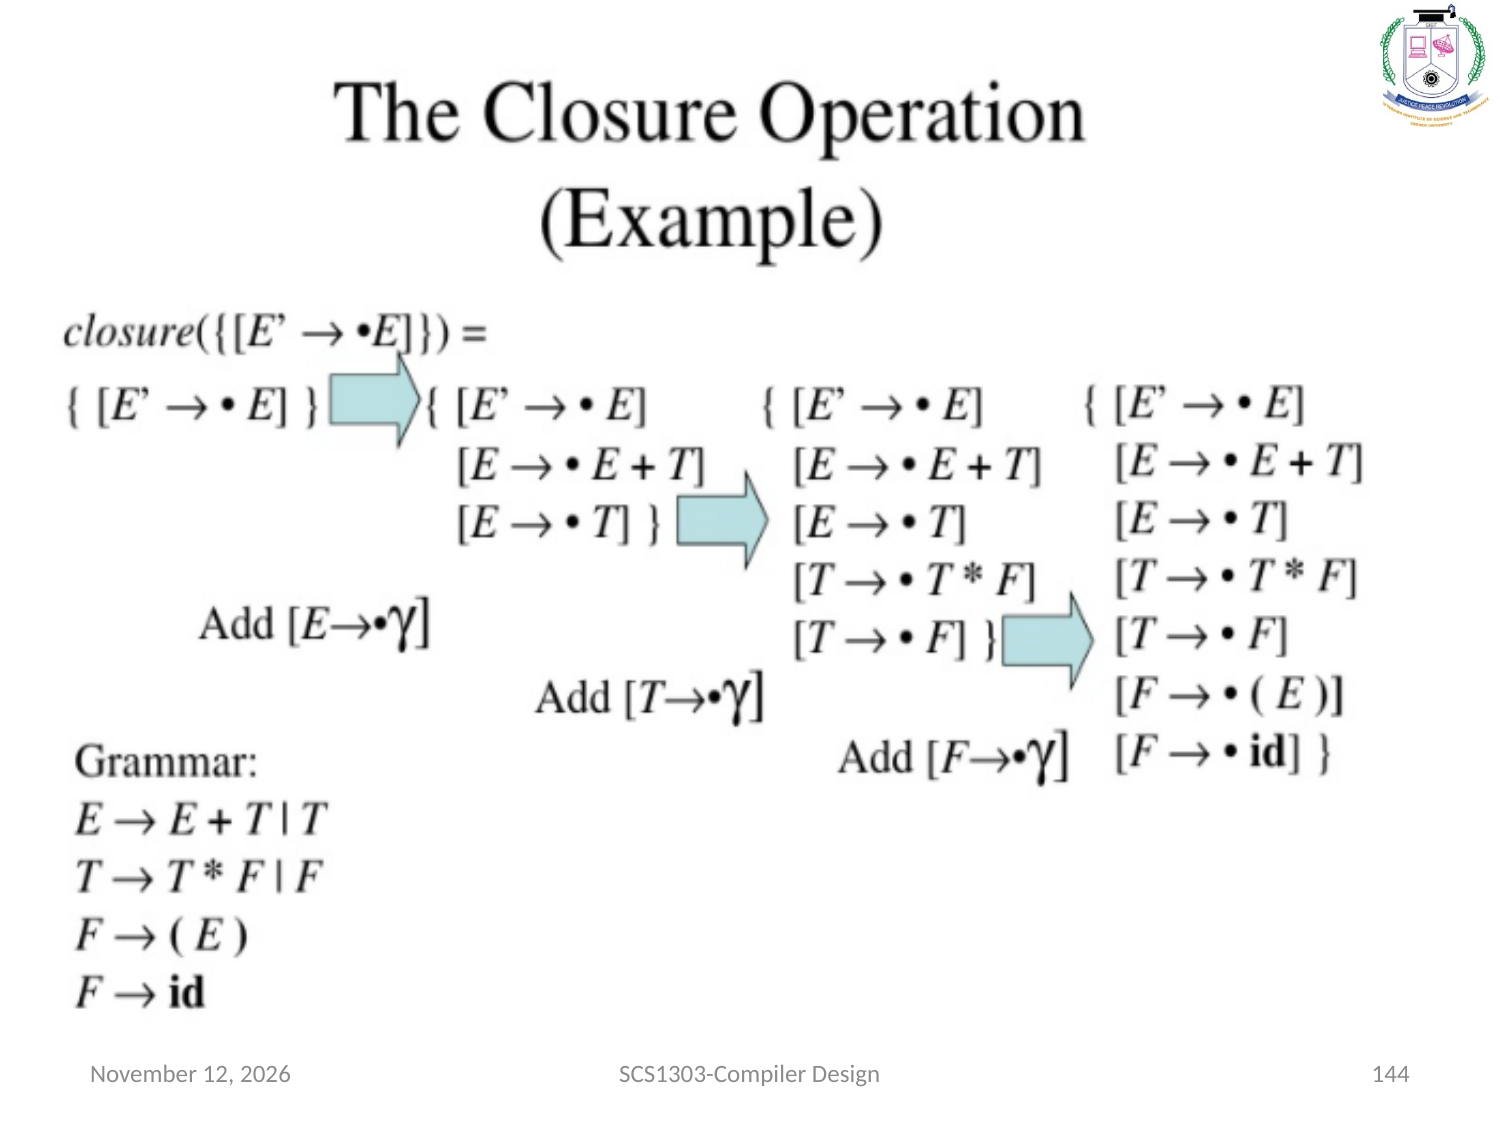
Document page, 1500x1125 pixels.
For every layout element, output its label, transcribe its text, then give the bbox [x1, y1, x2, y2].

footer SCS1303-Compiler Design [512, 1042, 988, 1103]
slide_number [75, 1042, 425, 1103]
picture [46, 0, 1500, 1032]
slide_number 144 [1074, 1042, 1425, 1103]
